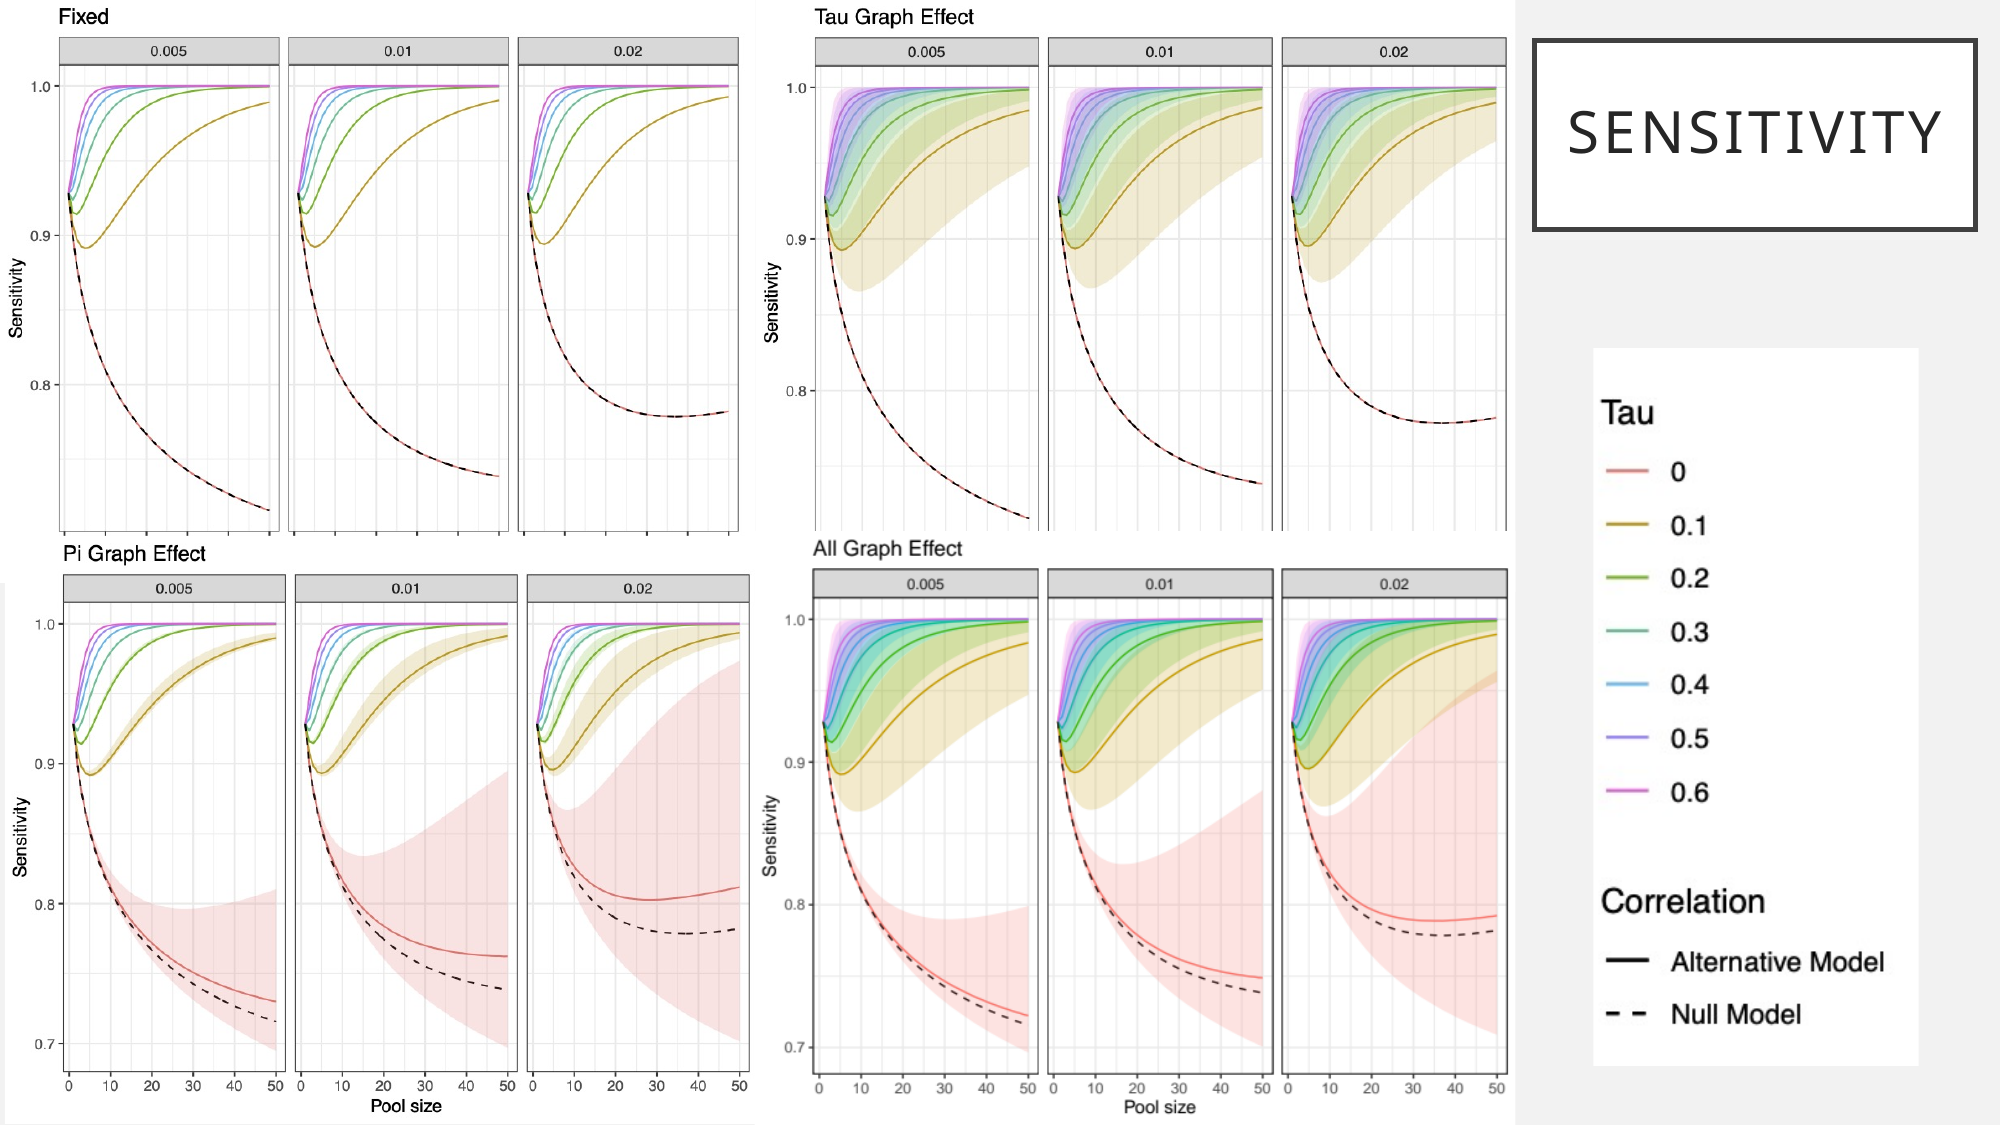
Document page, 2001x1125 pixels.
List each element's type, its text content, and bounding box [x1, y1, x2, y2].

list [754, 531, 1516, 1125]
picture [1593, 348, 1919, 1066]
title Sensitivity [1532, 38, 1978, 232]
picture [0, 0, 1516, 1125]
